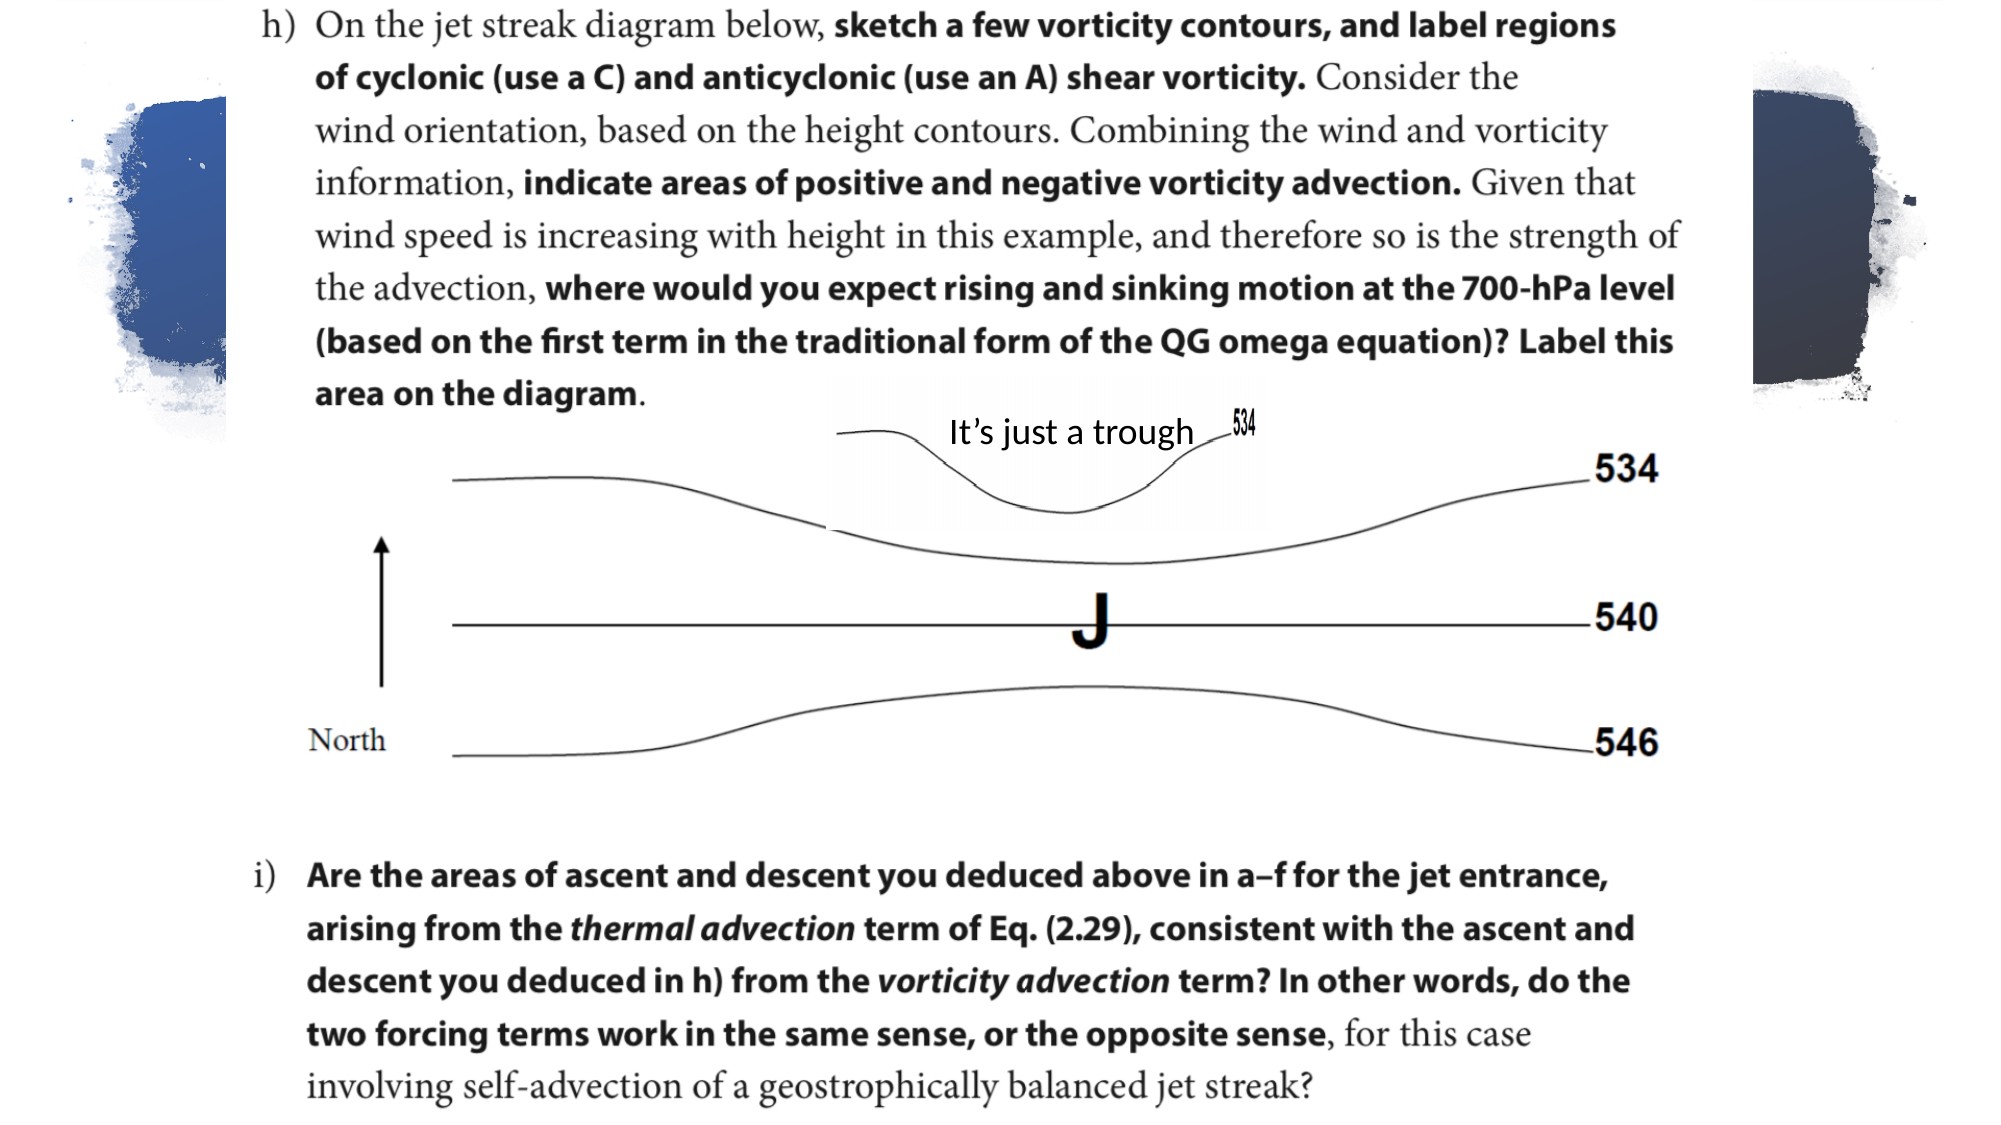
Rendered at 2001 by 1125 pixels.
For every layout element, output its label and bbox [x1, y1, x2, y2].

text_box [826, 375, 1268, 530]
picture [0, 0, 2000, 1125]
